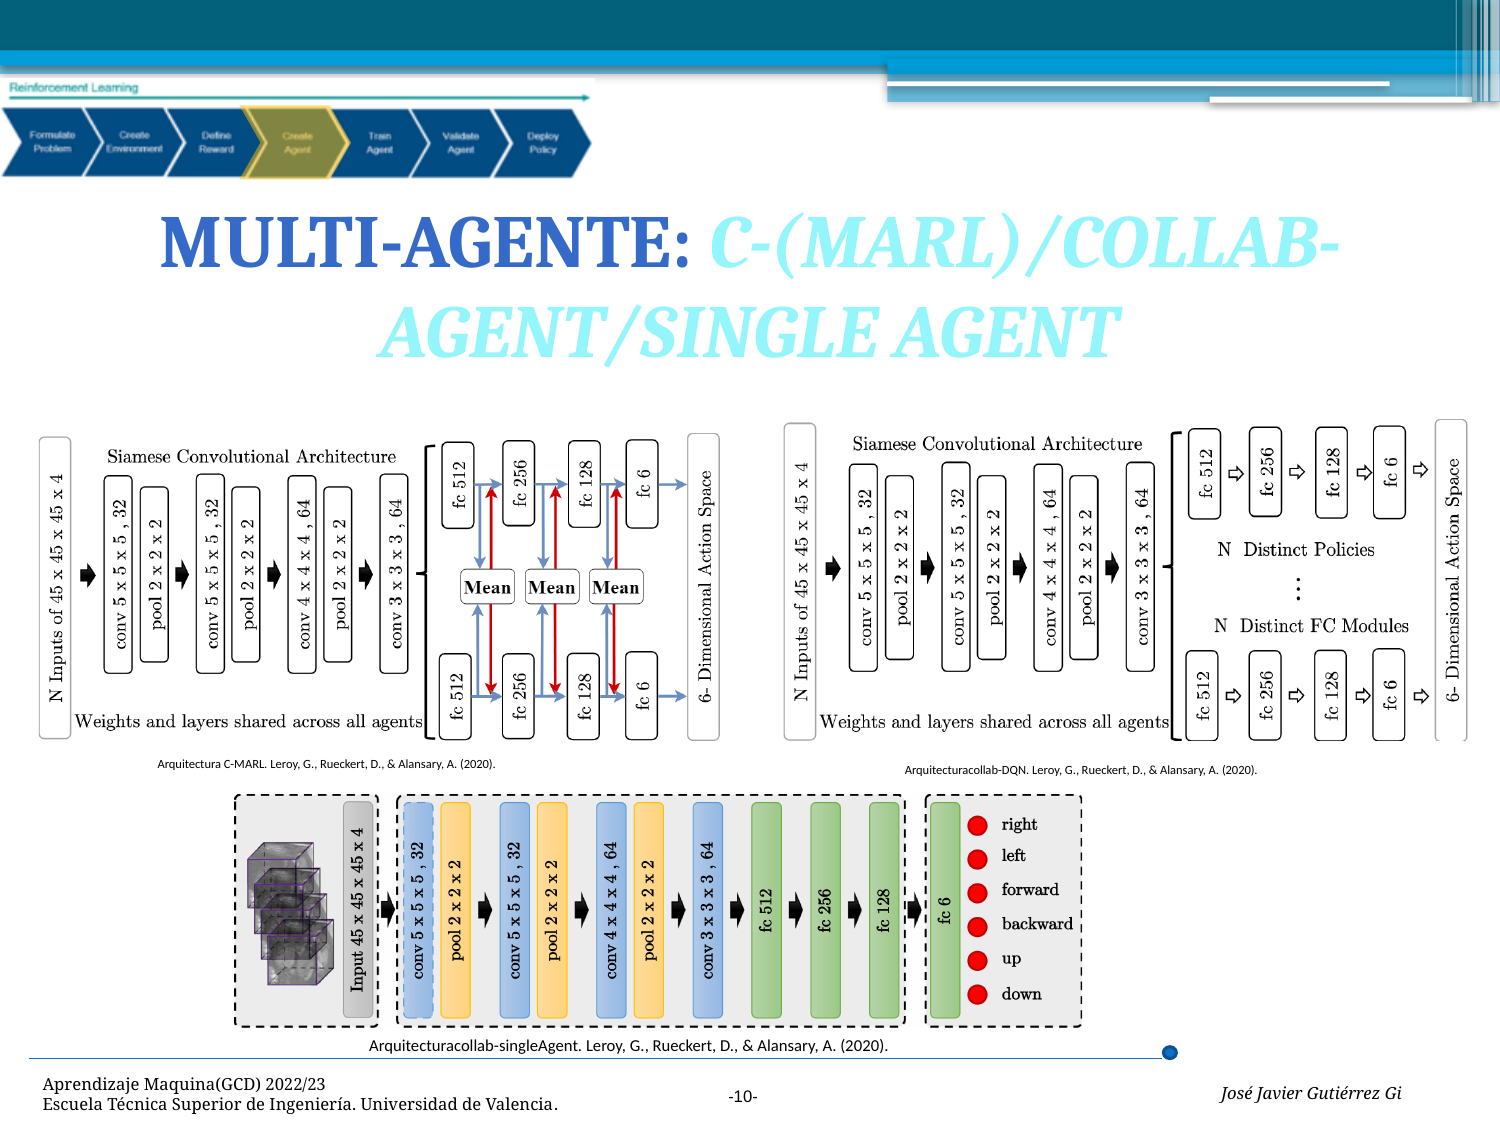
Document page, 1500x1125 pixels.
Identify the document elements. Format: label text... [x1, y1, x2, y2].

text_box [0, 77, 596, 183]
text_box Multi-AGENTE: C-(MARL)/Collab-Agent/single Agent [2, 185, 1498, 381]
text_box -10- [693, 1078, 798, 1114]
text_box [38, 431, 723, 795]
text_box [783, 417, 1469, 805]
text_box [233, 793, 1105, 1063]
text_box Aprendizaje Maquina(GCD) 2022/23 Escuela Técnica Superior de Ingeniería. Universidad de Valencia. [27, 1056, 340, 1125]
text_box [1161, 1045, 1178, 1055]
text_box José Javier Gutiérrez Gi [1104, 1055, 1417, 1125]
